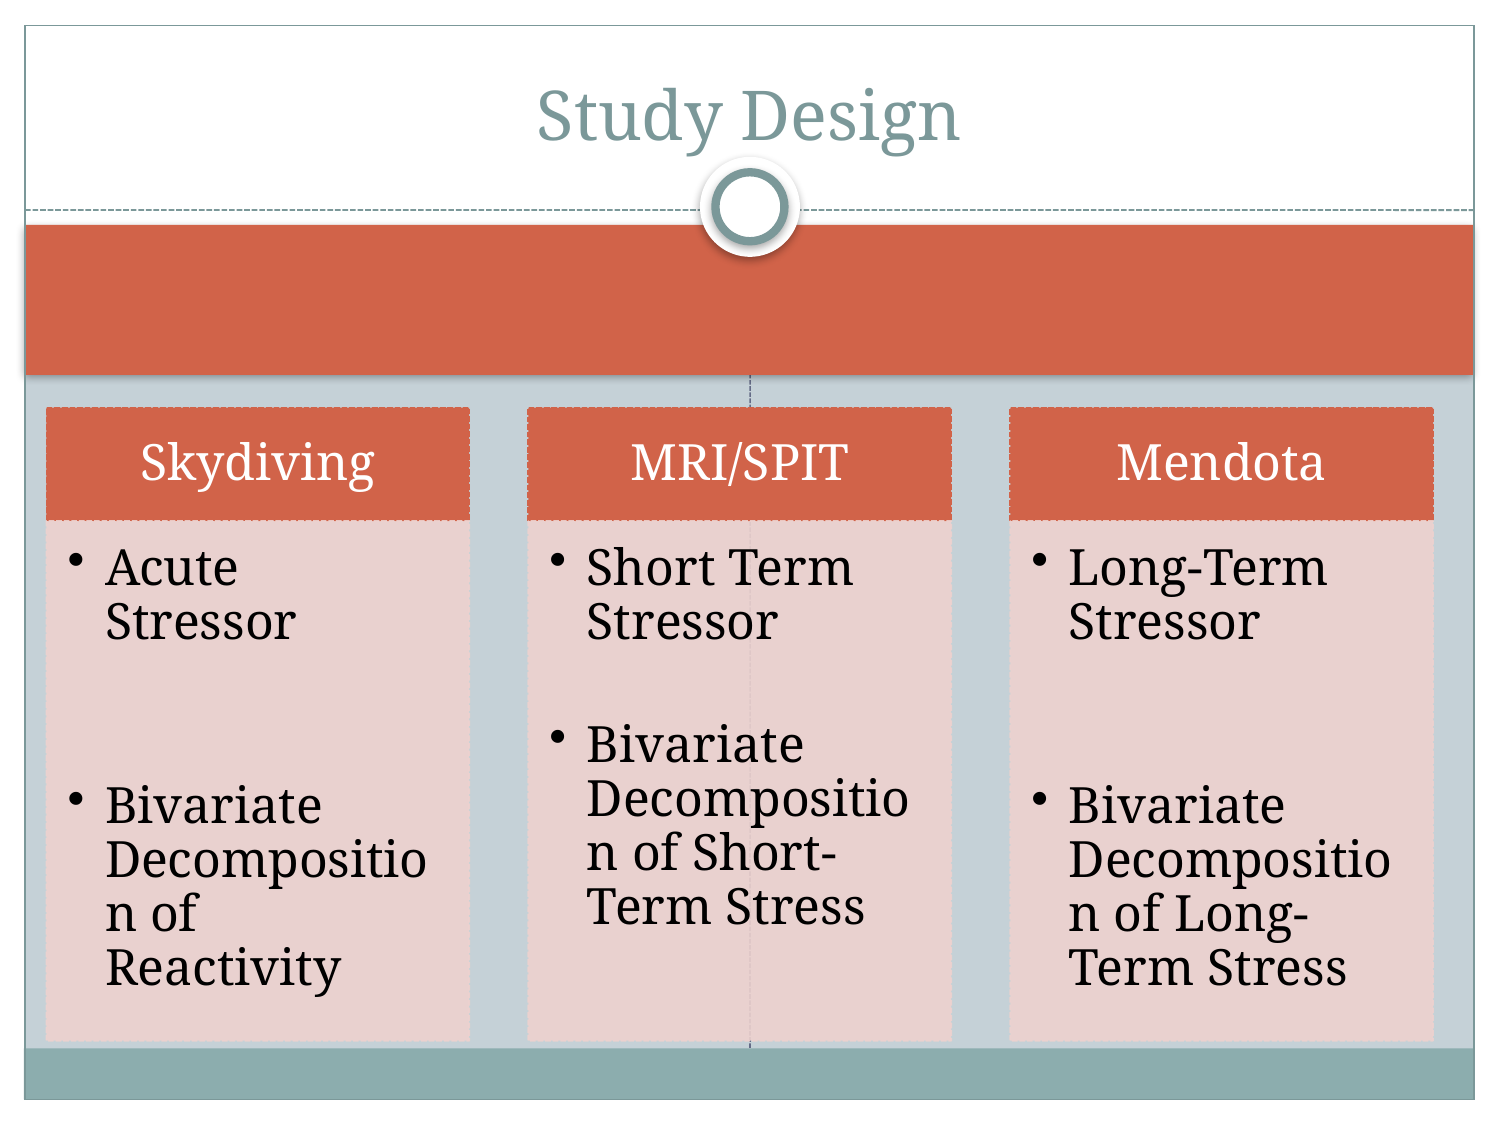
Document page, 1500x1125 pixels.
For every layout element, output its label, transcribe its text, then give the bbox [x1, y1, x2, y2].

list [45, 384, 1434, 1064]
title Study Design [49, 37, 1450, 162]
